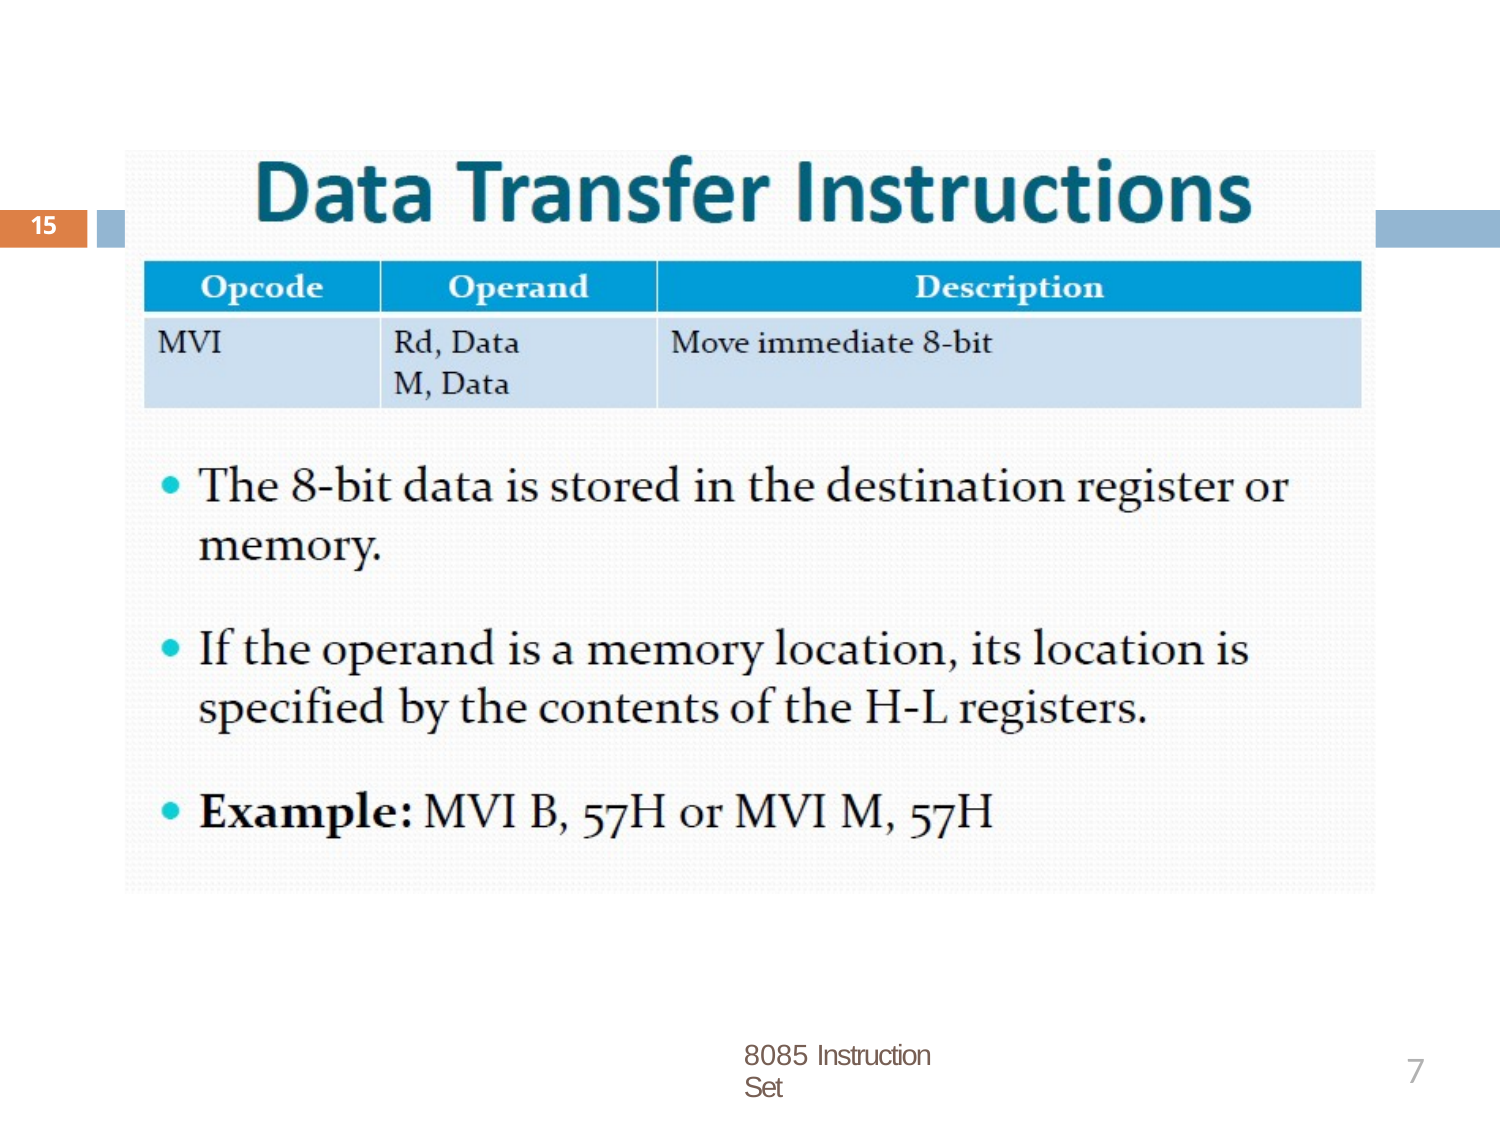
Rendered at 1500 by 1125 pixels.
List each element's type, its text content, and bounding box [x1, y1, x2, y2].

text_box [124, 149, 1376, 894]
text_box 15 [28, 207, 59, 240]
text_box 8085 Instruction Set [741, 1037, 977, 1104]
slide_number 7 [1080, 1046, 1425, 1103]
